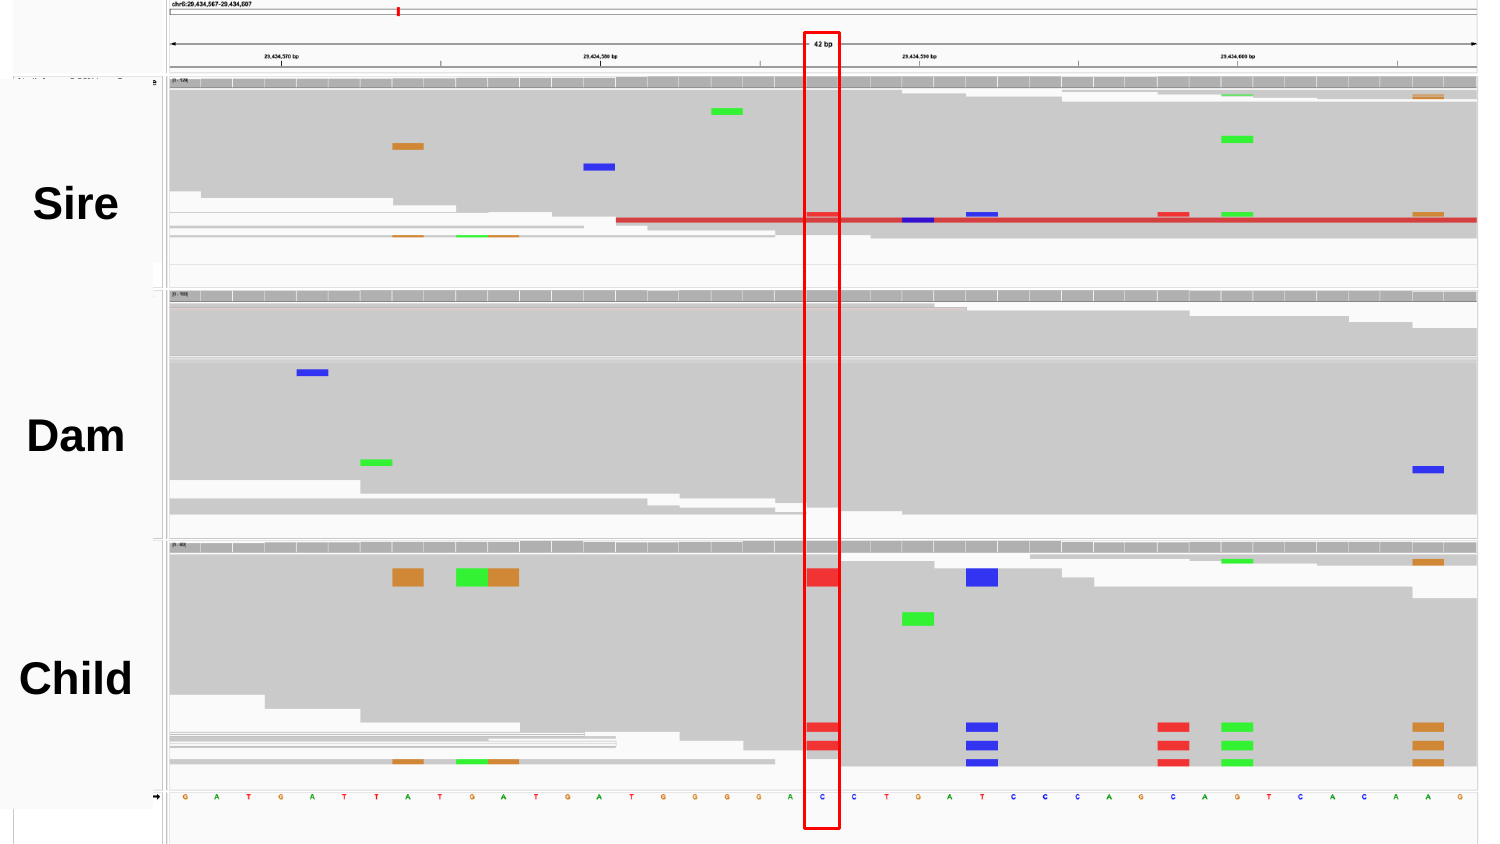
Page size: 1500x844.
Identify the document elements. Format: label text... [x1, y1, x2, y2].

text_box Dam [0, 323, 8, 543]
text_box Sire [0, 79, 8, 323]
picture [13, 0, 1487, 844]
text_box Child [0, 543, 8, 809]
